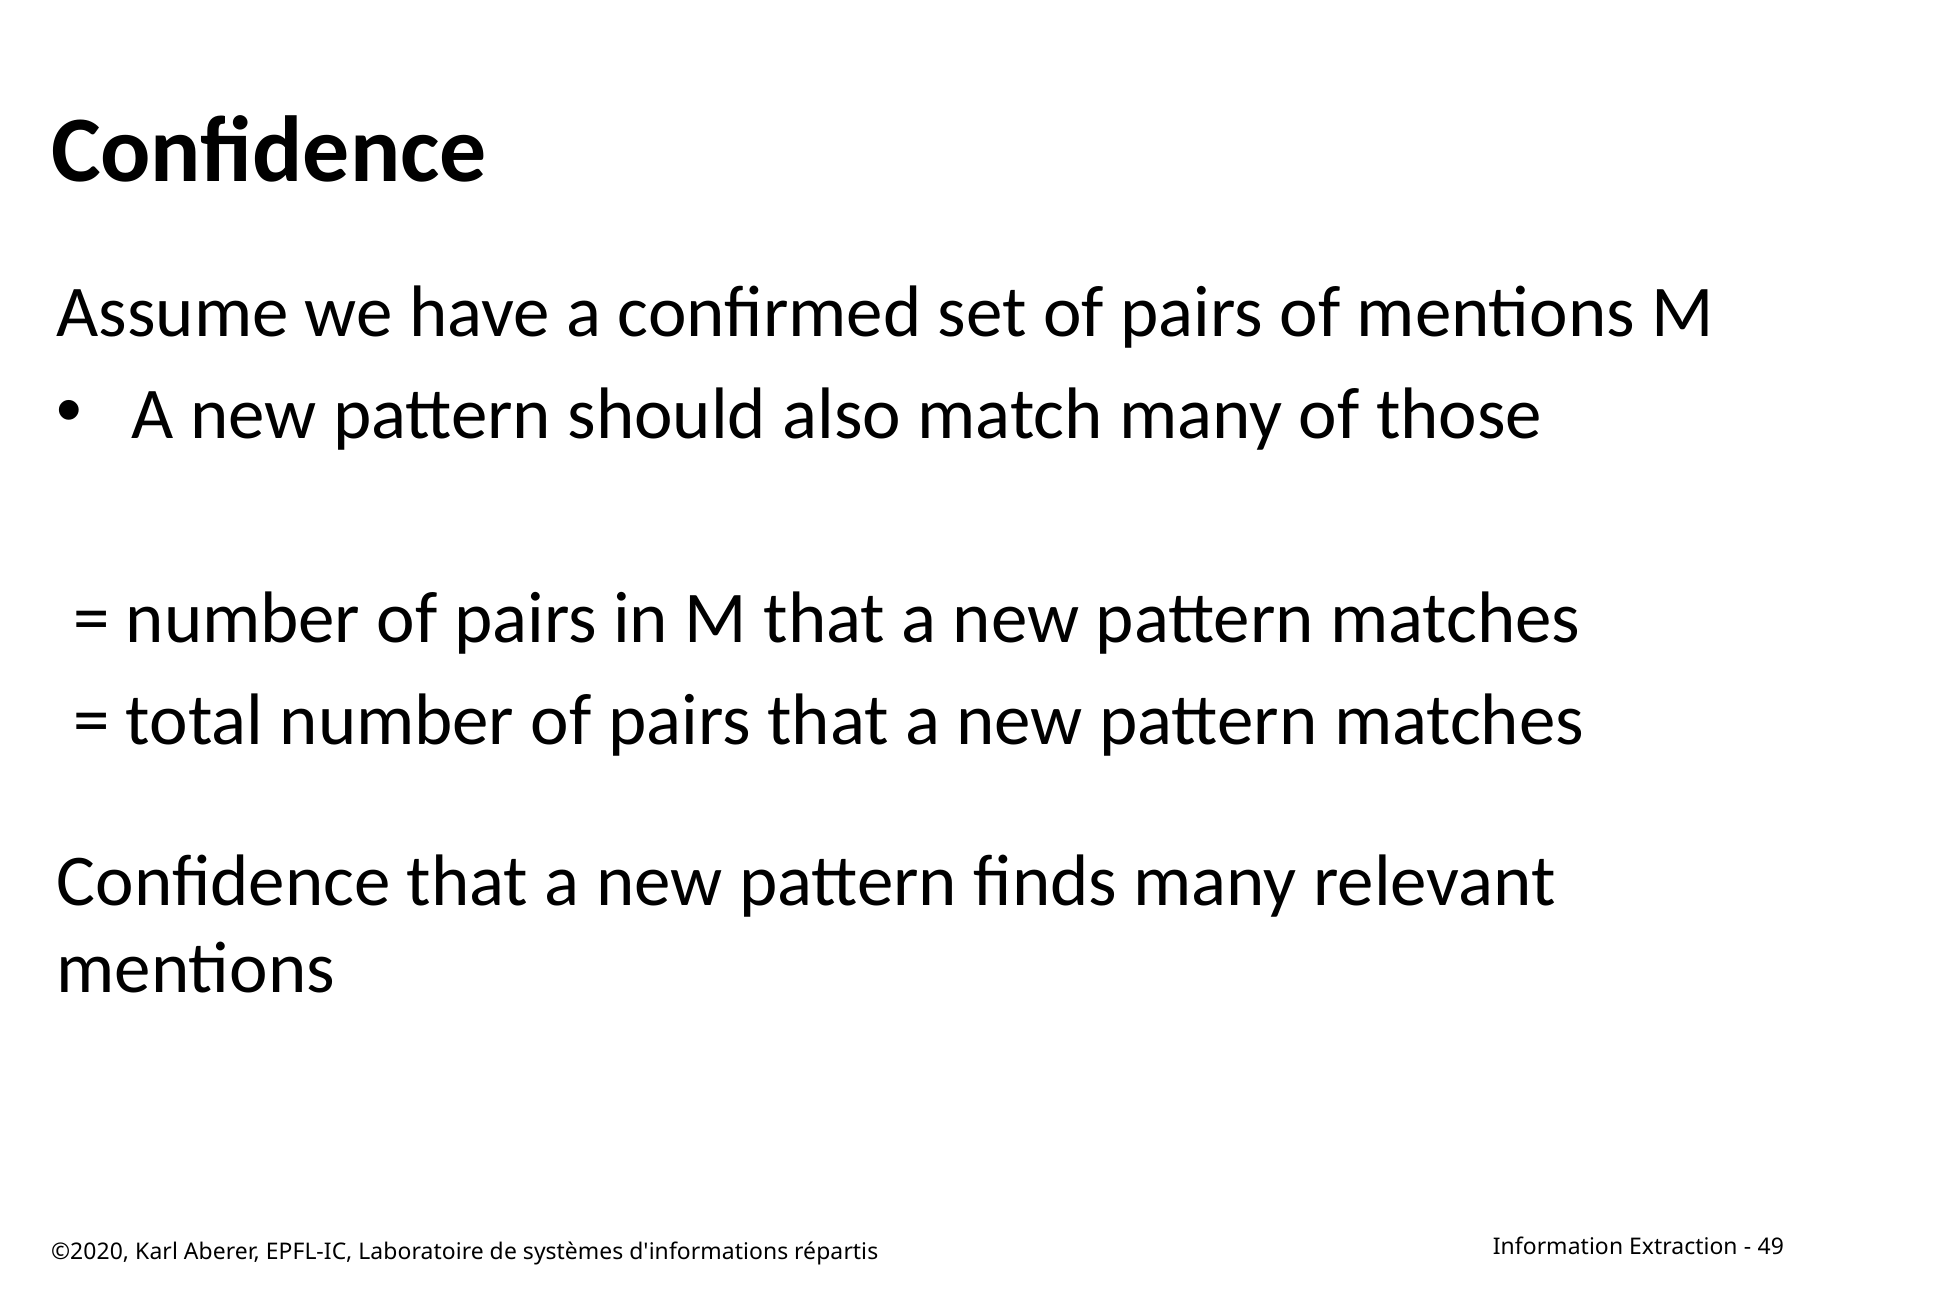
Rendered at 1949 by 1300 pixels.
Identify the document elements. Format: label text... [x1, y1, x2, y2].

title Confidence [32, 57, 1803, 232]
footer ©2020, Karl Aberer, EPFL-IC, Laboratoire de systèmes d'informations répartis [32, 1227, 1284, 1271]
